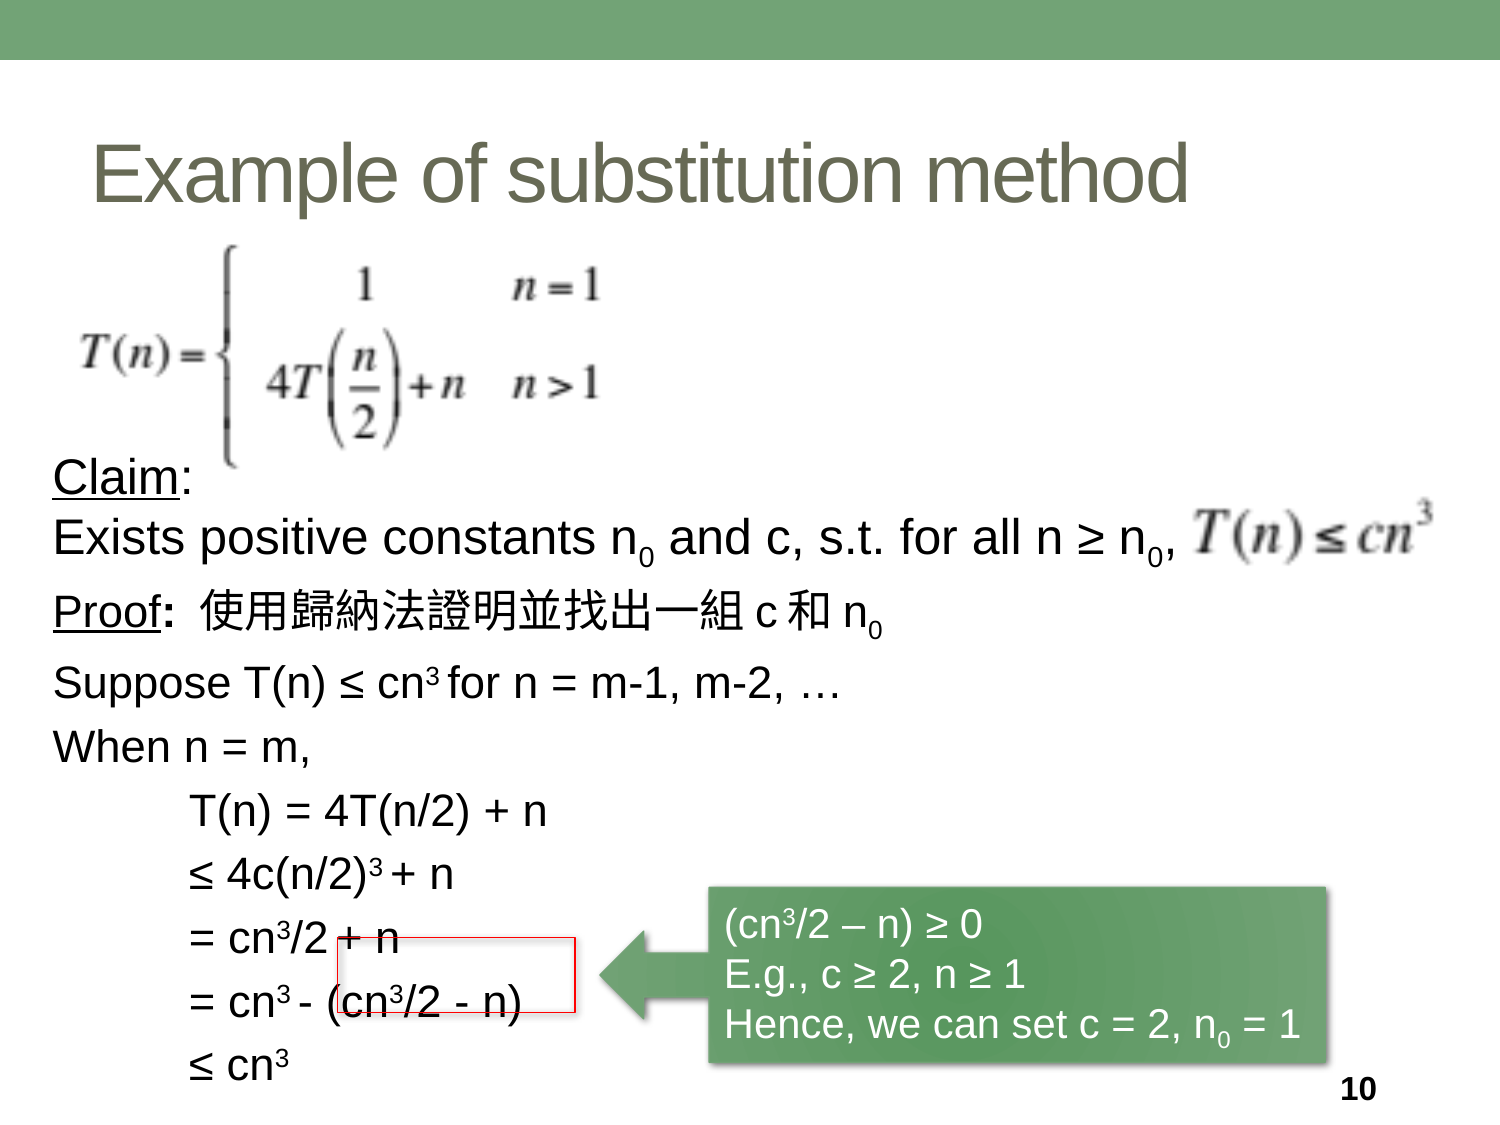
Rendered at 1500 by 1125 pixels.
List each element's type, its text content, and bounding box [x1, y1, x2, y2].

list Proof: 使用歸納法證明並找出一組c和n0 Suppose T(n) ≤ cn3 for n = m-1, m-2, … When n = m, T(n) = 4T(n/2) + n ≤ 4c(n/2)3 + n = cn3/2 + n = cn3 - (cn3/2 - n) ≤ cn3 [37, 581, 1388, 1100]
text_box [337, 887, 1326, 1063]
title Example of substitution method [75, 87, 1425, 250]
slide_number 10 [1325, 1059, 1500, 1114]
text_box Claim: Exists positive constants n0 and c, s.t. for all n ≥ n0, [37, 437, 1413, 581]
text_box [74, 237, 632, 476]
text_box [1187, 487, 1438, 575]
